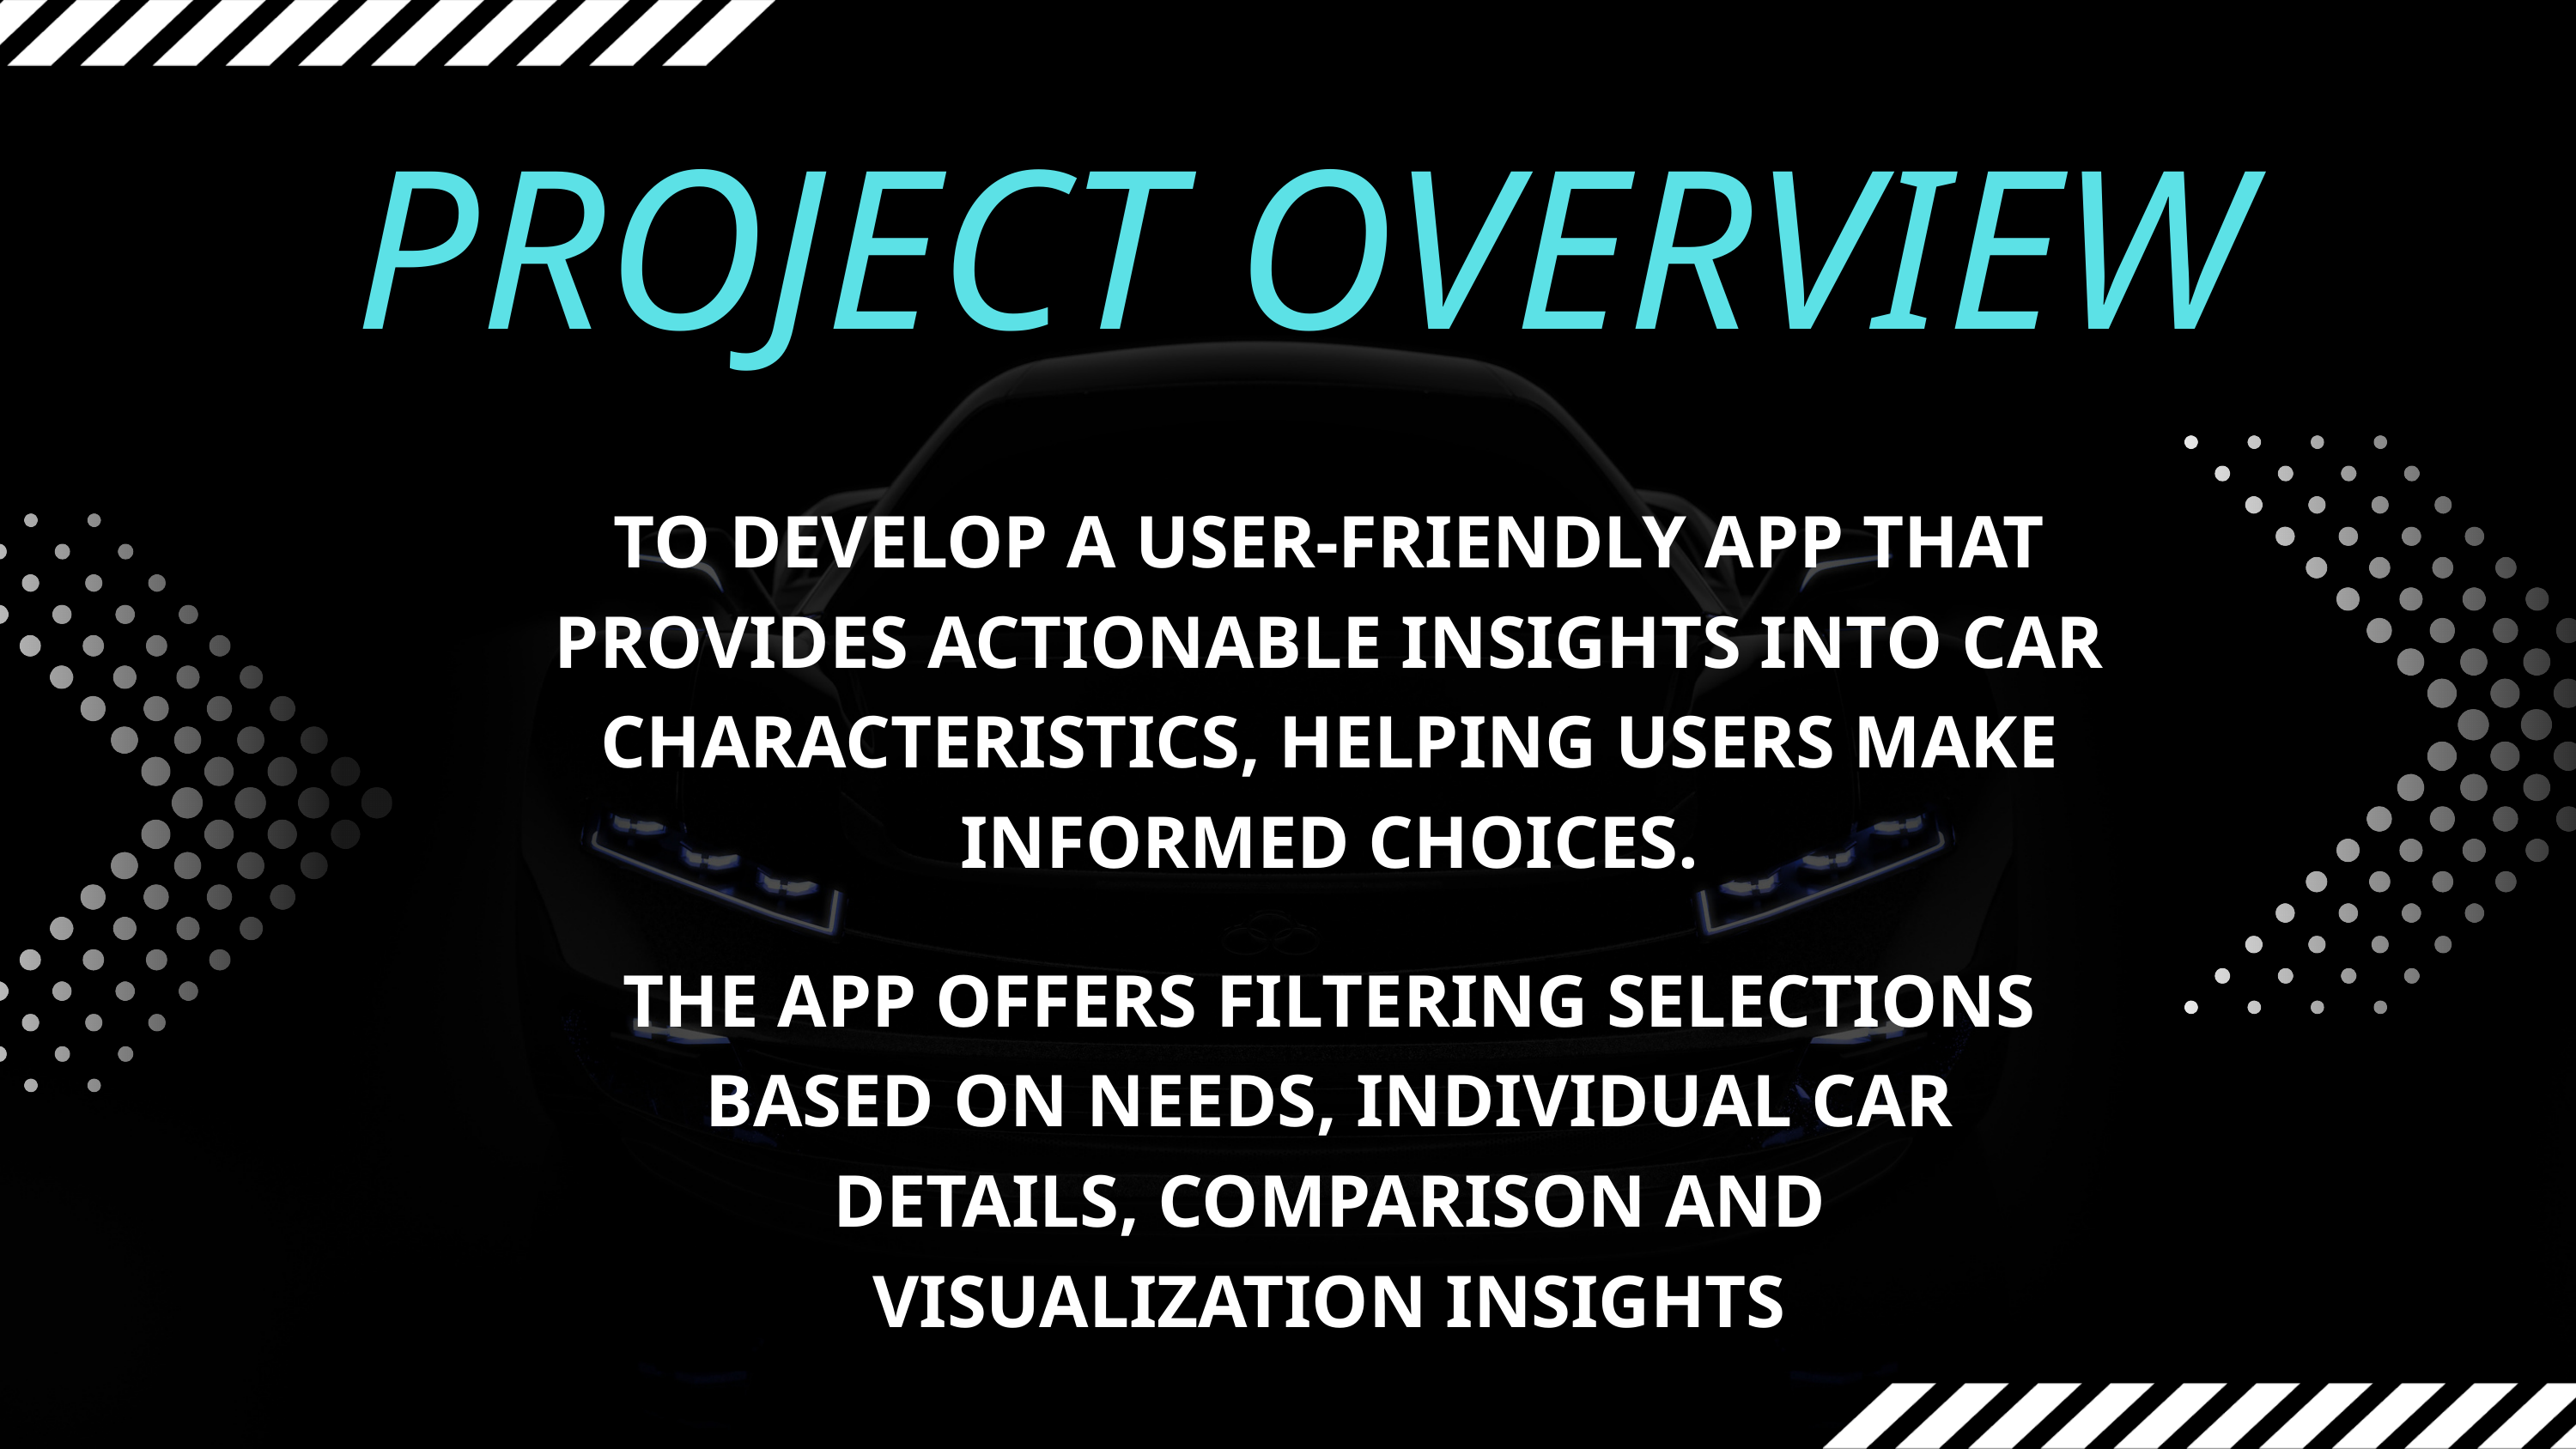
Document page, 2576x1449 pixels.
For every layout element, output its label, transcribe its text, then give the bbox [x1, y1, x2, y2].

text_box [0, 0, 2576, 1449]
text_box THE APP OFFERS FILTERING SELECTIONS BASED ON NEEDS, INDIVIDUAL CAR DETAILS, COMPARISON AND VISUALIZATION INSIGHTS [551, 941, 2109, 1342]
text_box [0, 0, 776, 66]
text_box [0, 512, 392, 1093]
text_box [2184, 434, 2576, 1015]
text_box PROJECT OVERVIEW [325, 64, 2277, 373]
text_box TO DEVELOP A USER-FRIENDLY APP THAT PROVIDES ACTIONABLE INSIGHTS INTO CAR CHARACTERISTICS, HELPING USERS MAKE INFORMED CHOICES. [551, 482, 2109, 882]
text_box [1822, 1383, 2576, 1449]
